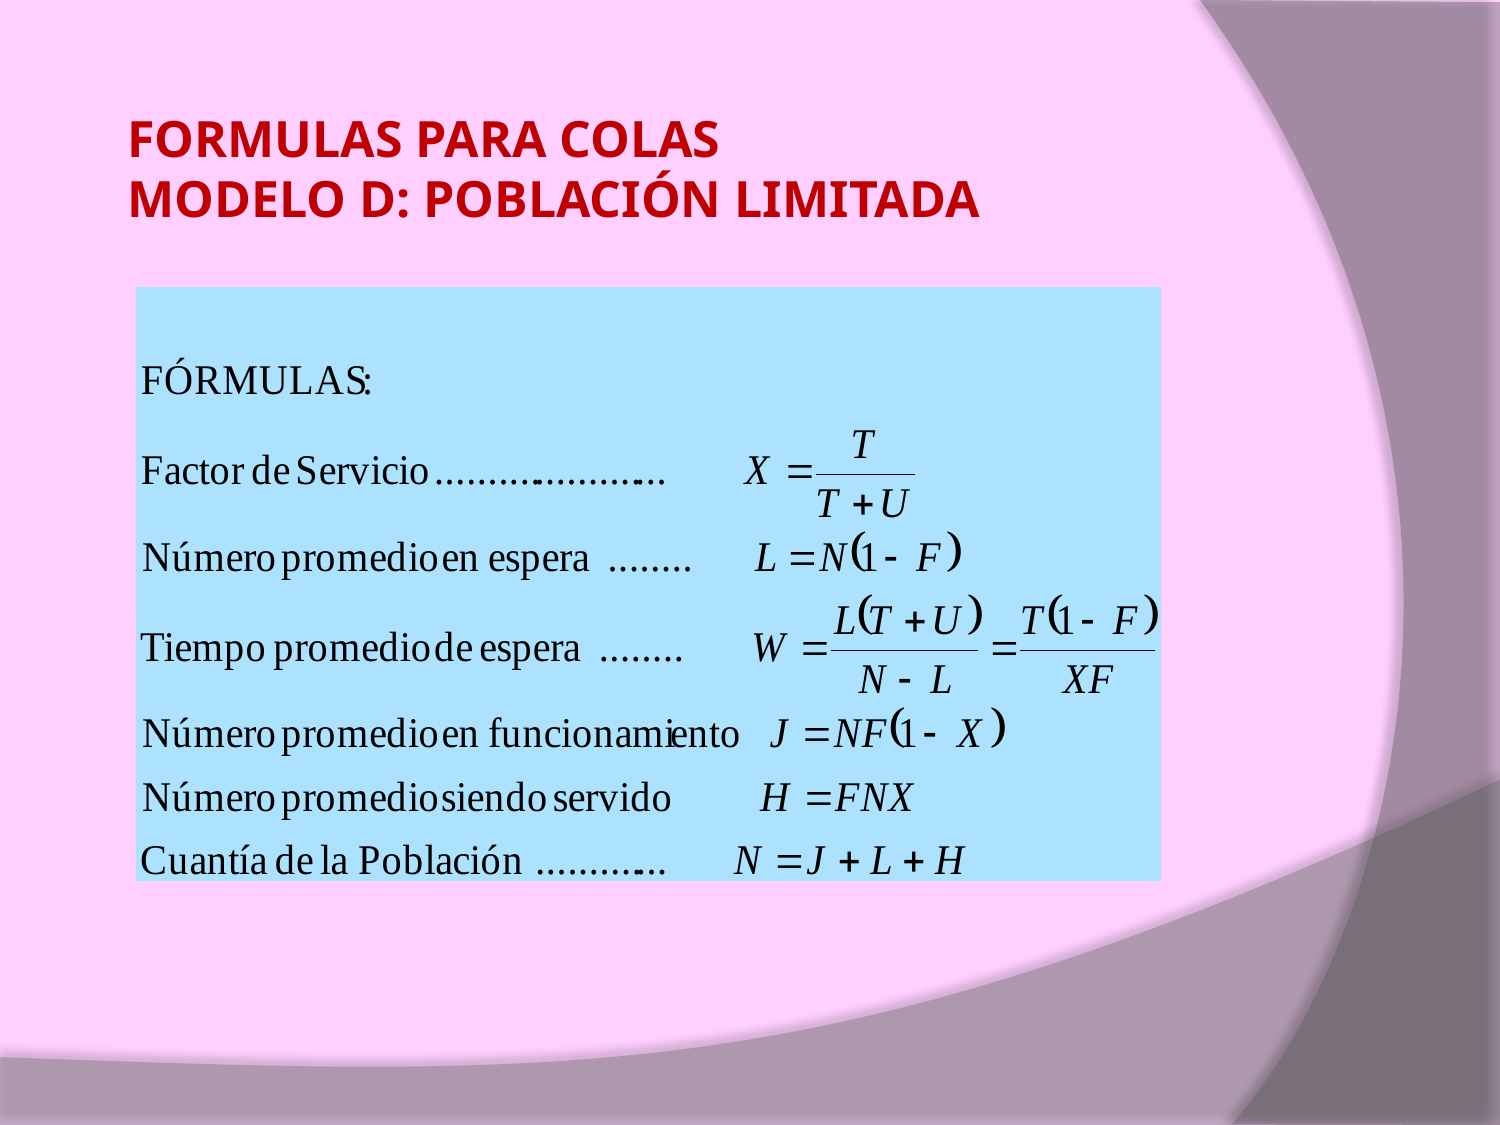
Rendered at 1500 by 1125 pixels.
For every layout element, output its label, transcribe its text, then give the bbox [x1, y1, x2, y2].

text_box FORMULAS PARA COLAS MODELO D: POBLACIÓN LIMITADA [112, 99, 1034, 288]
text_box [135, 287, 1161, 882]
